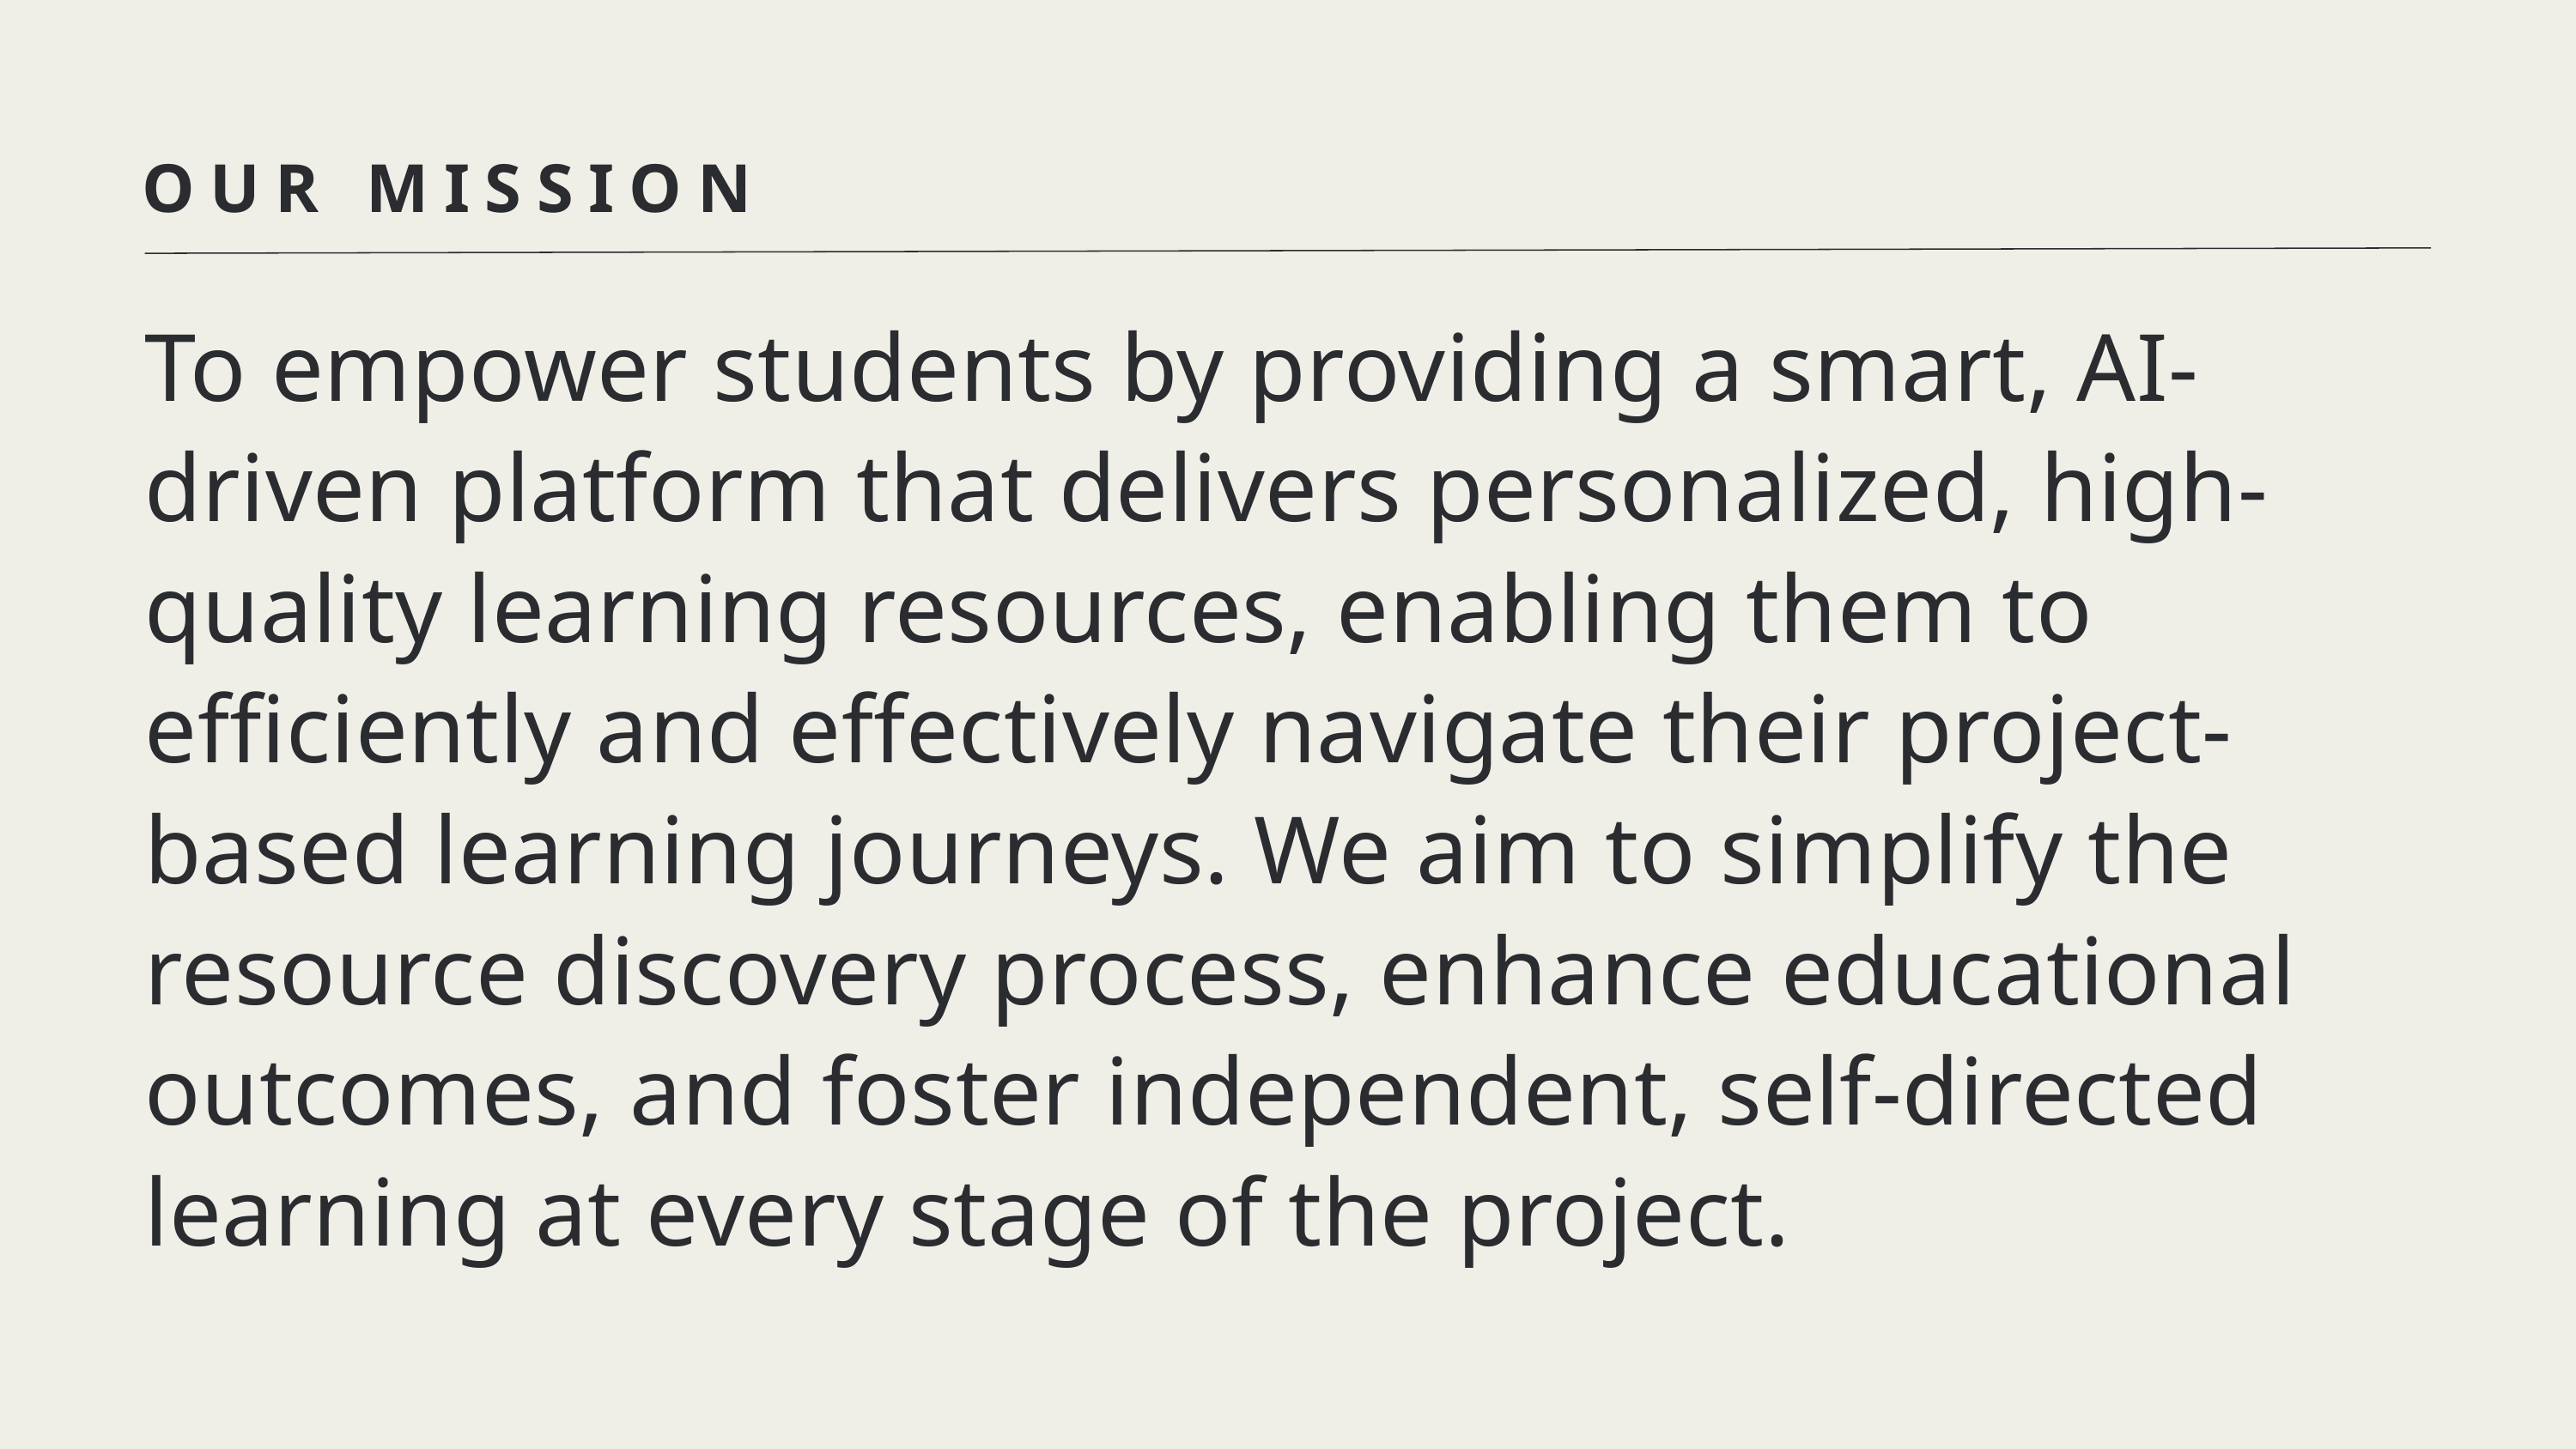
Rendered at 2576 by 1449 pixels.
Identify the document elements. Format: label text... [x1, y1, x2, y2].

text_box To empower students by providing a smart, AI-driven platform that delivers personalized, high-quality learning resources, enabling them to efficiently and effectively navigate their project-based learning journeys. We aim to simplify the resource discovery process, enhance educational outcomes, and foster independent, self-directed learning at every stage of the project. [144, 299, 2428, 1264]
text_box OUR MISSION [142, 132, 2428, 226]
